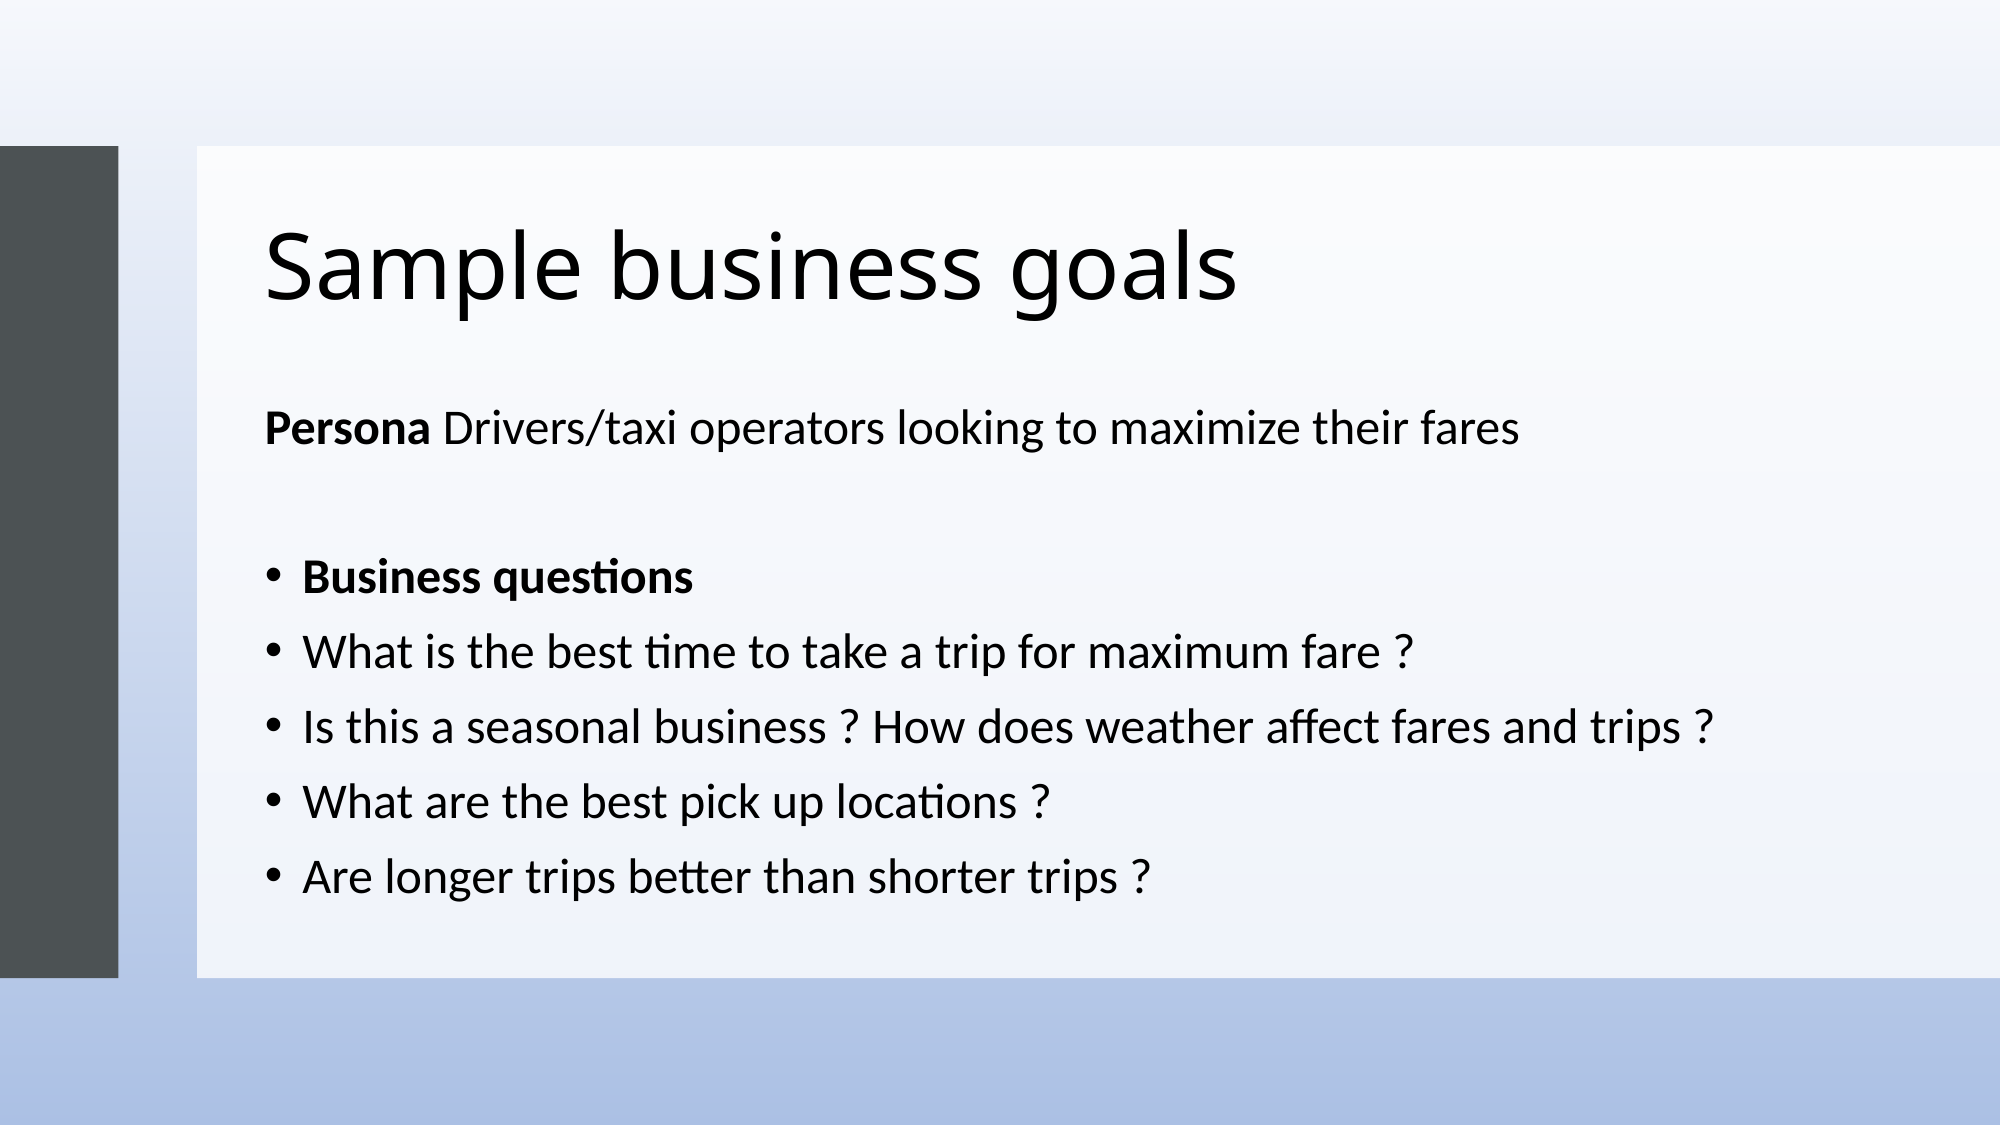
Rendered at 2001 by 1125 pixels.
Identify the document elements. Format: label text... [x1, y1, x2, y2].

text_box [196, 145, 2000, 979]
list Persona Drivers/taxi operators looking to maximize their fares Business questions What is the best time to take a trip for maximum fare ? Is this a seasonal business ? How does weather affect fares and trips ? What are the best pick up locations ? Are longer trips better than shorter trips ? [249, 393, 1803, 952]
text_box [0, 0, 2000, 1125]
text_box [0, 145, 119, 979]
title Sample business goals [249, 172, 1803, 368]
